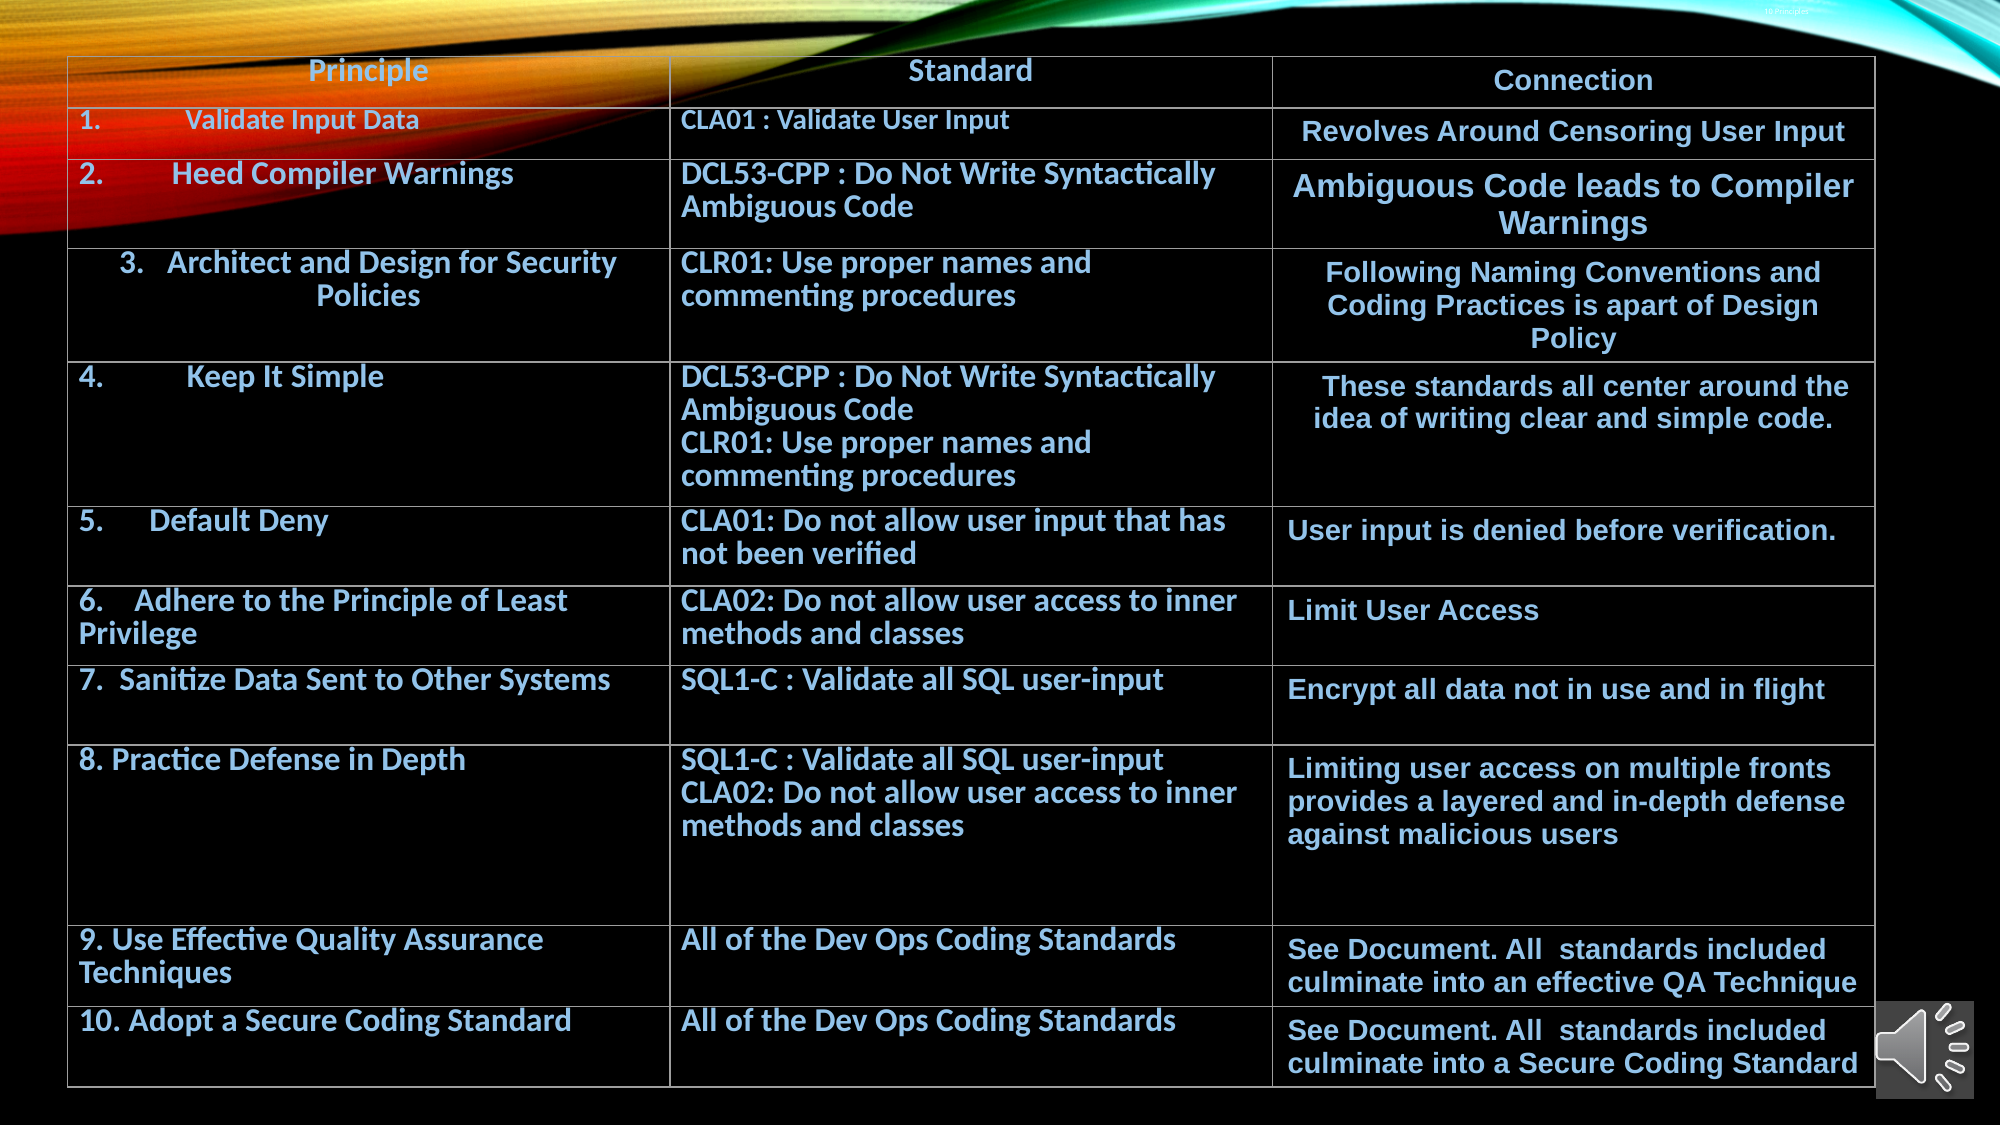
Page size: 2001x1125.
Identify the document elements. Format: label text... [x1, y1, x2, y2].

table_cell CLR01: Use proper names and commenting procedures [671, 249, 1272, 361]
table_header Principle [68, 57, 669, 107]
table_cell Revolves Around Censoring User Input [1273, 109, 1874, 159]
table_cell Limiting user access on multiple fronts provides a layered and in-depth defense against malicious users [1273, 746, 1874, 925]
table_cell Following Naming Conventions and Coding Practices is apart of Design Policy [1273, 249, 1874, 361]
table_cell 2. Heed Compiler Warnings [68, 160, 669, 248]
table_cell See Document. All standards included culminate into a Secure Coding Standard [1273, 1007, 1869, 1086]
table_header Standard [671, 57, 1272, 107]
table_header Connection [1273, 57, 1874, 107]
table_cell 1. Validate Input Data [68, 109, 669, 159]
table_cell 8. Practice Defense in Depth [68, 746, 669, 925]
picture [1874, 999, 1976, 1101]
table_cell 10. Adopt a Secure Coding Standard [68, 1007, 669, 1086]
table_cell See Document. All standards included culminate into an effective QA Technique [1273, 926, 1874, 1006]
table_cell 5. Default Deny [68, 507, 669, 585]
table_cell SQL1-C : Validate all SQL user-input CLA02: Do not allow user access to inner methods and classes [671, 746, 1272, 925]
table_cell All of the Dev Ops Coding Standards [671, 926, 1272, 1006]
table_cell 4. Keep It Simple [68, 363, 669, 506]
title 10 Principles [543, 0, 1824, 24]
table_cell DCL53-CPP : Do Not Write Syntactically Ambiguous Code [671, 160, 1272, 248]
table_cell User input is denied before verification. [1273, 507, 1874, 585]
table_cell 7. Sanitize Data Sent to Other Systems [68, 666, 669, 744]
table_cell 3. Architect and Design for Security Policies [68, 249, 669, 361]
table_cell Limit User Access [1273, 587, 1874, 665]
table_cell CLA01: Do not allow user input that has not been verified [671, 507, 1272, 585]
table_cell Ambiguous Code leads to Compiler Warnings [1273, 160, 1874, 248]
table_cell Encrypt all data not in use and in flight [1273, 666, 1874, 744]
table_cell SQL1-C : Validate all SQL user-input [671, 666, 1272, 744]
table_cell CLA02: Do not allow user access to inner methods and classes [671, 587, 1272, 665]
table_cell 9. Use Effective Quality Assurance Techniques [68, 926, 669, 1006]
table_cell CLA01 : Validate User Input [671, 109, 1272, 159]
table_cell All of the Dev Ops Coding Standards [671, 1007, 1272, 1086]
picture [0, 0, 2000, 237]
table_cell DCL53-CPP : Do Not Write Syntactically Ambiguous Code CLR01: Use proper names and commenting procedures [671, 363, 1272, 506]
table_cell These standards all center around the idea of writing clear and simple code. [1273, 363, 1874, 506]
table_cell 6. Adhere to the Principle of Least Privilege [68, 587, 669, 665]
